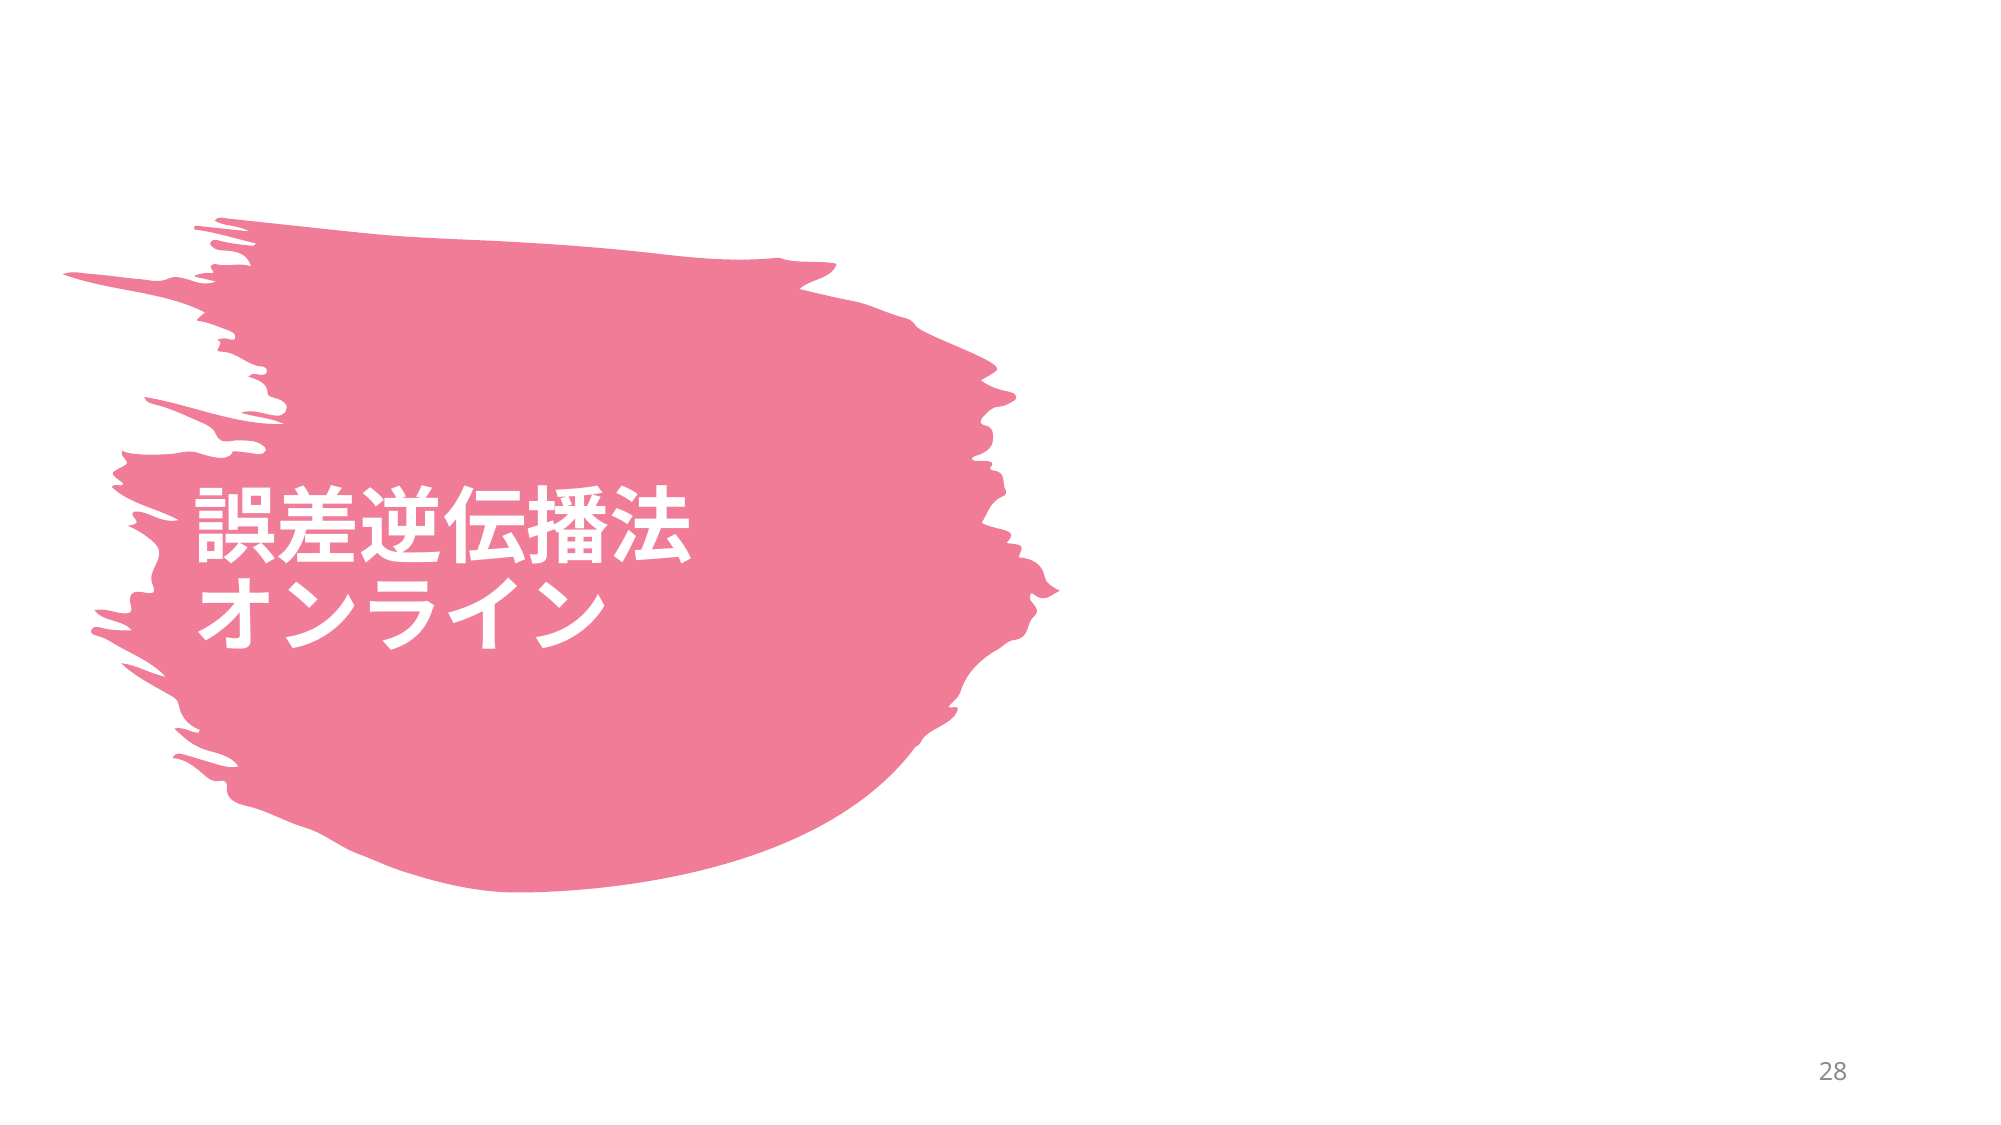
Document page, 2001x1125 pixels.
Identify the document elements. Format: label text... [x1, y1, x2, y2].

slide_number 28 [1412, 1042, 1863, 1103]
title 誤差逆伝播法 オンライン [178, 379, 1087, 769]
